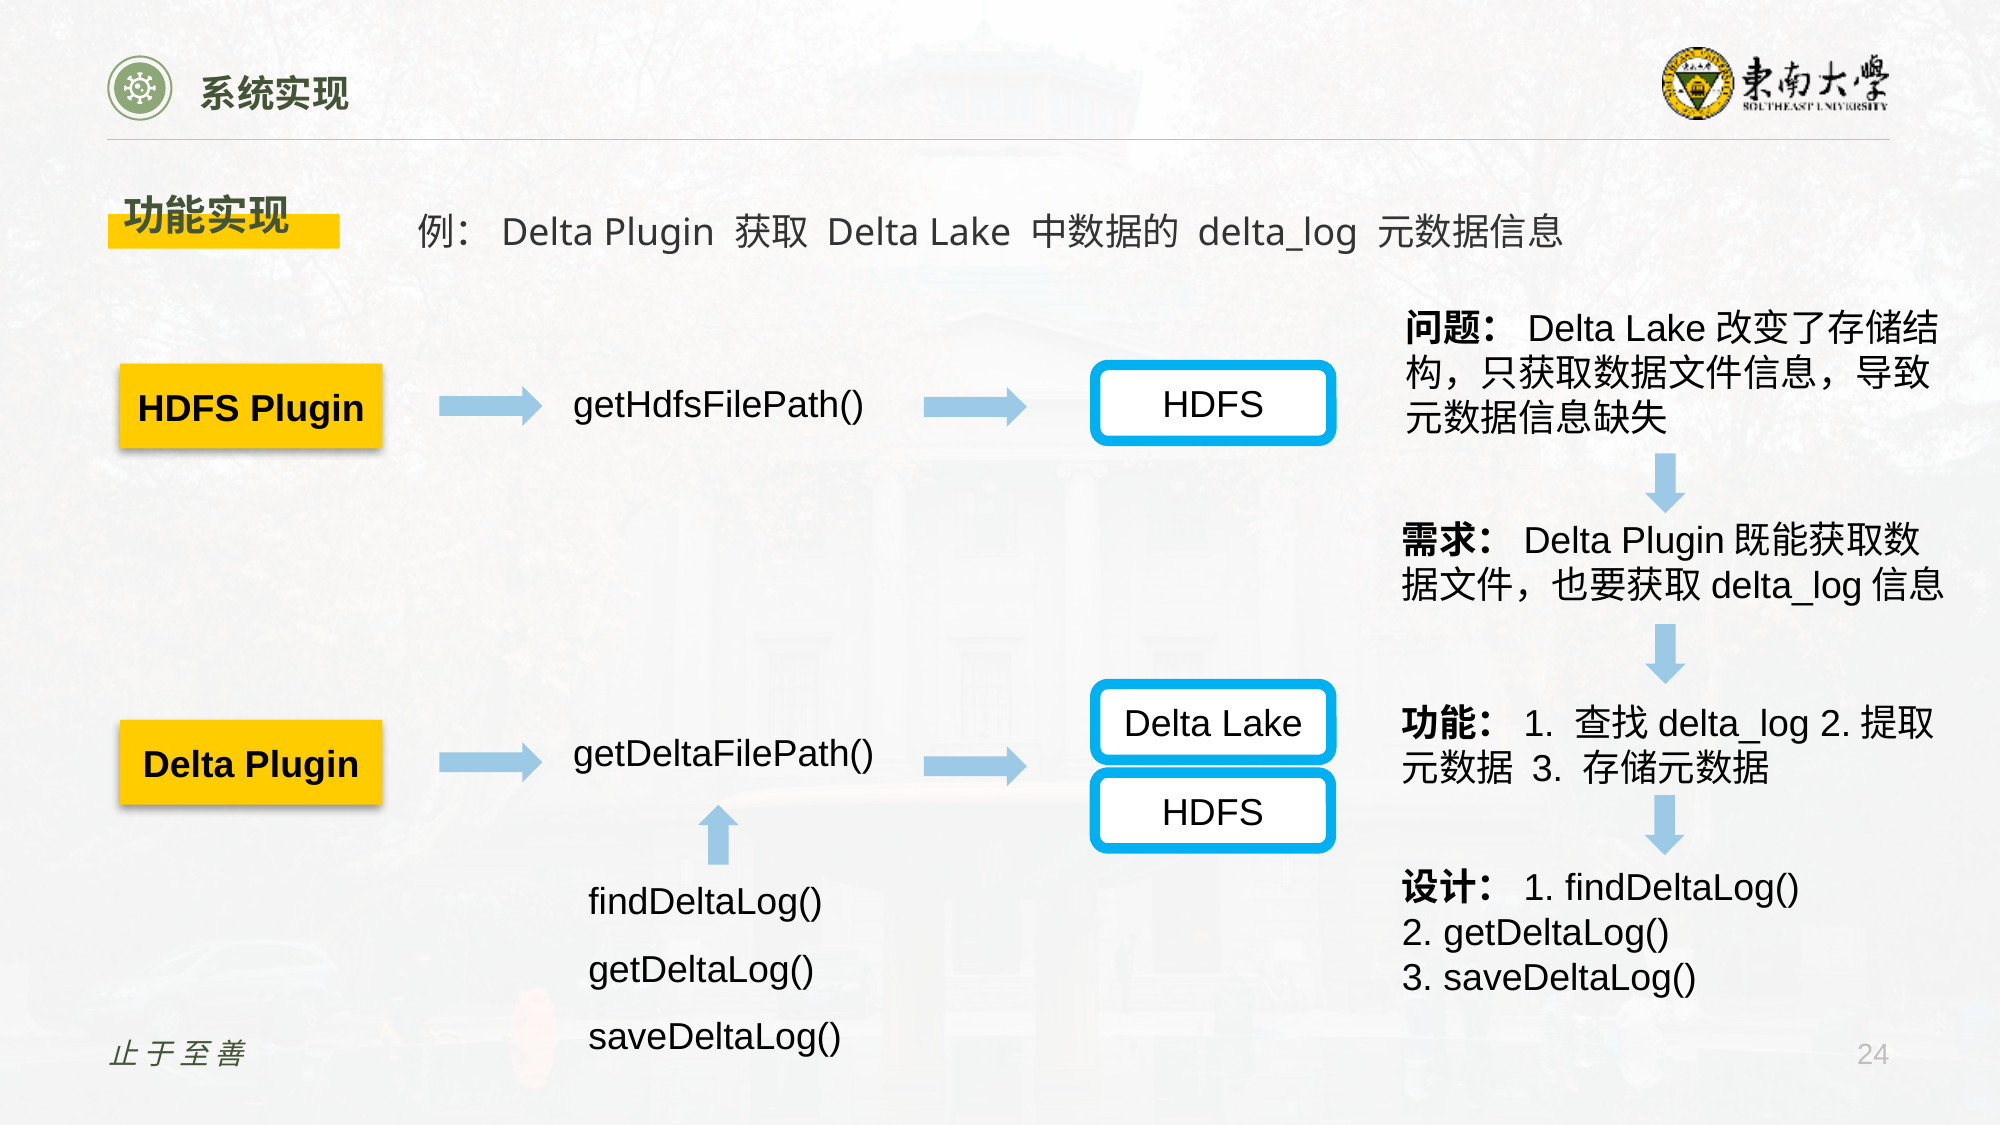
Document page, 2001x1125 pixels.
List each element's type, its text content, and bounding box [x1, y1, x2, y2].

slide_number 止于至善 [108, 1022, 657, 1083]
text_box [923, 745, 1028, 788]
slide_number 24 [1439, 1022, 1890, 1083]
text_box 例：Delta Plugin 获取 Delta Lake 中数据的 delta_log 元数据信息 [402, 201, 1785, 261]
text_box [438, 741, 544, 784]
text_box [696, 803, 741, 866]
text_box [438, 384, 544, 428]
picture [1662, 47, 1889, 120]
text_box [1643, 452, 1687, 508]
text_box 设计：1. findDeltaLog() 2. getDeltaLog() 3. saveDeltaLog() [1387, 856, 1939, 1006]
text_box HDFS Plugin [119, 363, 383, 449]
text_box 需求：Delta Plugin既能获取数据文件，也要获取delta_log信息 [1387, 508, 1969, 614]
text_box getHdfsFilePath() [558, 372, 947, 433]
text_box getDeltaFilePath() [558, 721, 947, 782]
text_box findDeltaLog() getDeltaLog() saveDeltaLog() [573, 847, 876, 1065]
text_box [1643, 623, 1687, 685]
text_box HDFS [1094, 364, 1332, 442]
text_box 功能：1. 查找delta_log 2.提取元数据 3. 存储元数据 [1387, 691, 1969, 797]
text_box 问题：Delta Lake改变了存储结构，只获取数据文件信息，导致元数据信息缺失 [1391, 296, 1973, 447]
text_box [1643, 794, 1687, 856]
text_box 功能实现 [108, 181, 657, 258]
text_box [923, 385, 1028, 429]
text_box Delta Plugin [119, 719, 383, 806]
text_box Delta Lake [1094, 683, 1332, 761]
text_box 系统实现 [199, 62, 1646, 123]
text_box HDFS [1094, 772, 1332, 849]
